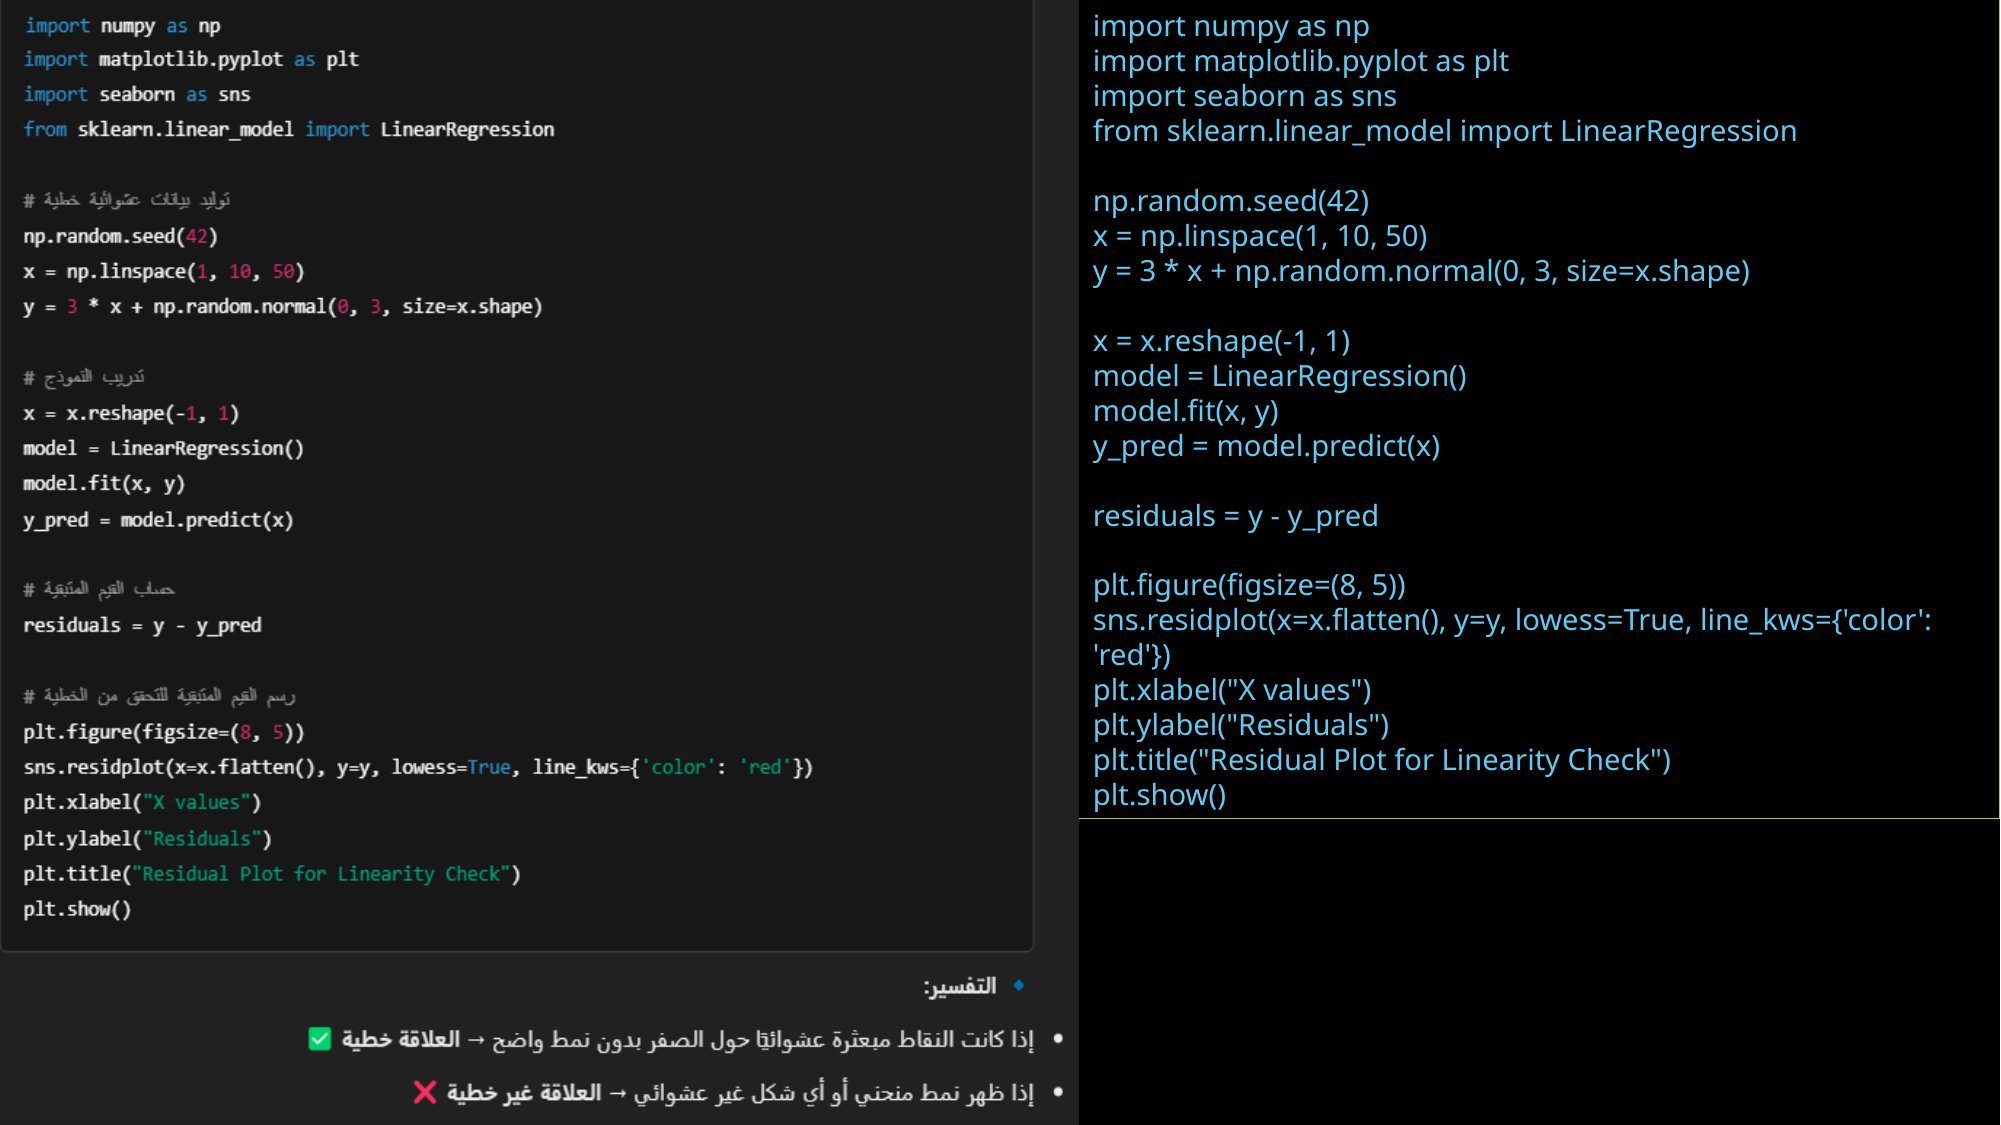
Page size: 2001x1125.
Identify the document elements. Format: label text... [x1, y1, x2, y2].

picture [0, 0, 1079, 1125]
text_box import numpy as np import matplotlib.pyplot as plt import seaborn as sns from sklearn.linear_model import LinearRegression np.random.seed(42) x = np.linspace(1, 10, 50) y = 3 * x + np.random.normal(0, 3, size=x.shape) x = x.reshape(-1, 1) model = LinearRegression() model.fit(x, y) y_pred = model.predict(x) residuals = y - y_pred plt.figure(figsize=(8, 5)) sns.residplot(x=x.flatten(), y=y, lowess=True, line_kws={'color': 'red'}) plt.xlabel("X values") plt.ylabel("Residuals") plt.title("Residual Plot for Linearity Check") plt.show() [1079, 0, 2000, 819]
